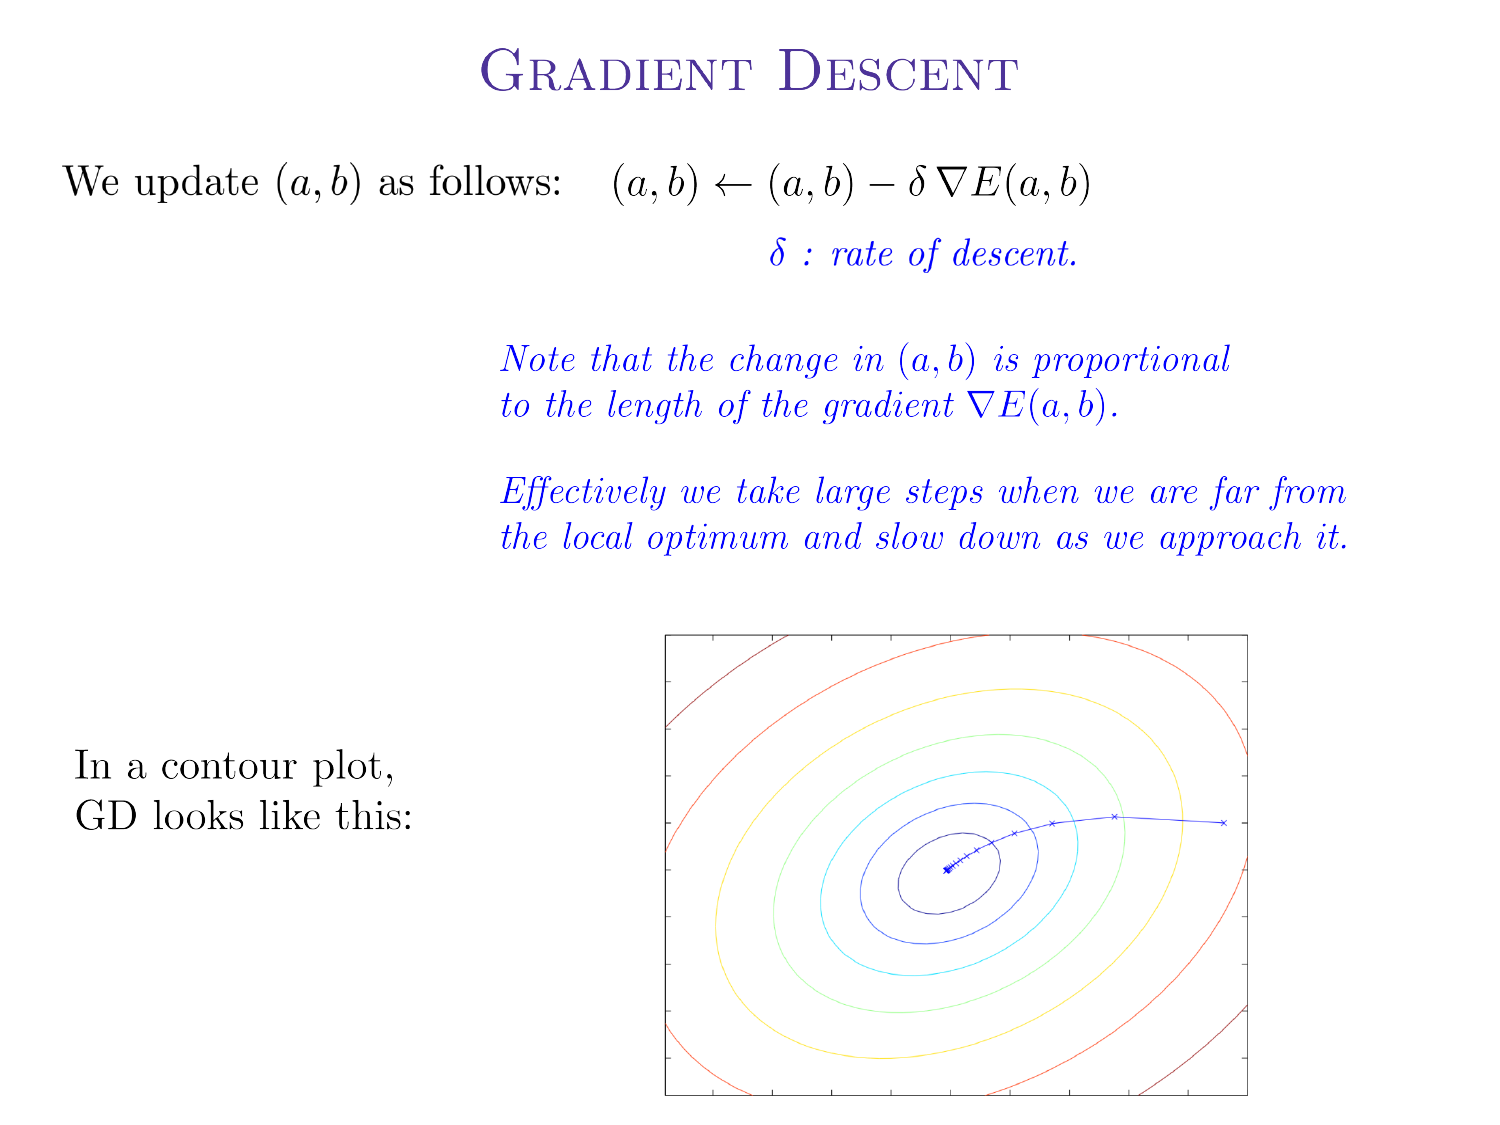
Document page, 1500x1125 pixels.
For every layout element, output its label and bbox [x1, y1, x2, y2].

picture [499, 476, 1346, 556]
picture [62, 162, 559, 205]
picture [614, 163, 1089, 206]
picture [74, 749, 411, 831]
picture [481, 48, 1019, 91]
picture [499, 342, 1231, 426]
picture [662, 632, 1251, 1098]
picture [770, 237, 1076, 273]
